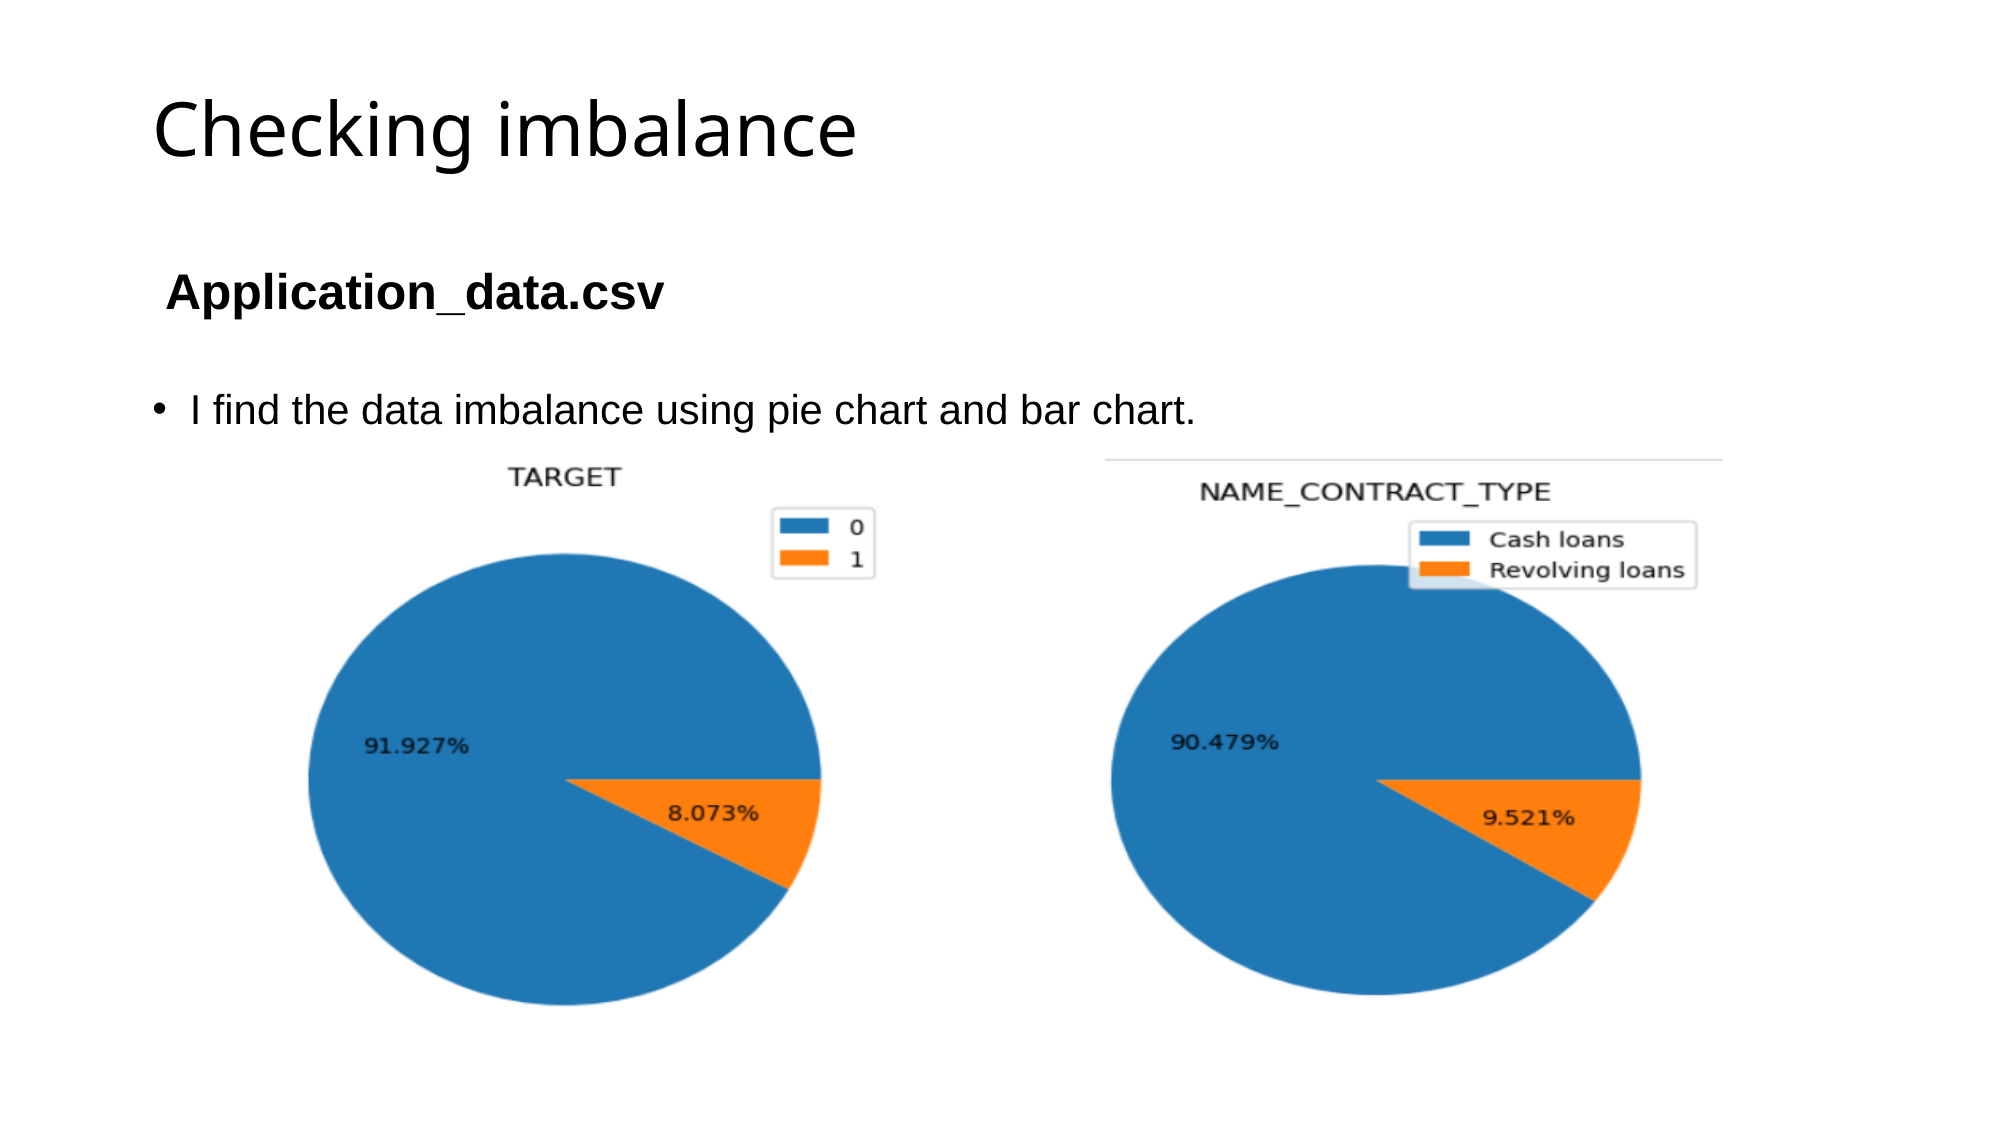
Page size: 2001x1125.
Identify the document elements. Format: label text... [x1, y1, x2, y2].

picture [1104, 458, 1724, 1014]
text_box I find the data imbalance using pie chart and bar chart. [137, 380, 1863, 1014]
picture [276, 458, 895, 1014]
title Checking imbalance [137, 59, 1863, 206]
text_box Application_data.csv [150, 242, 1876, 345]
